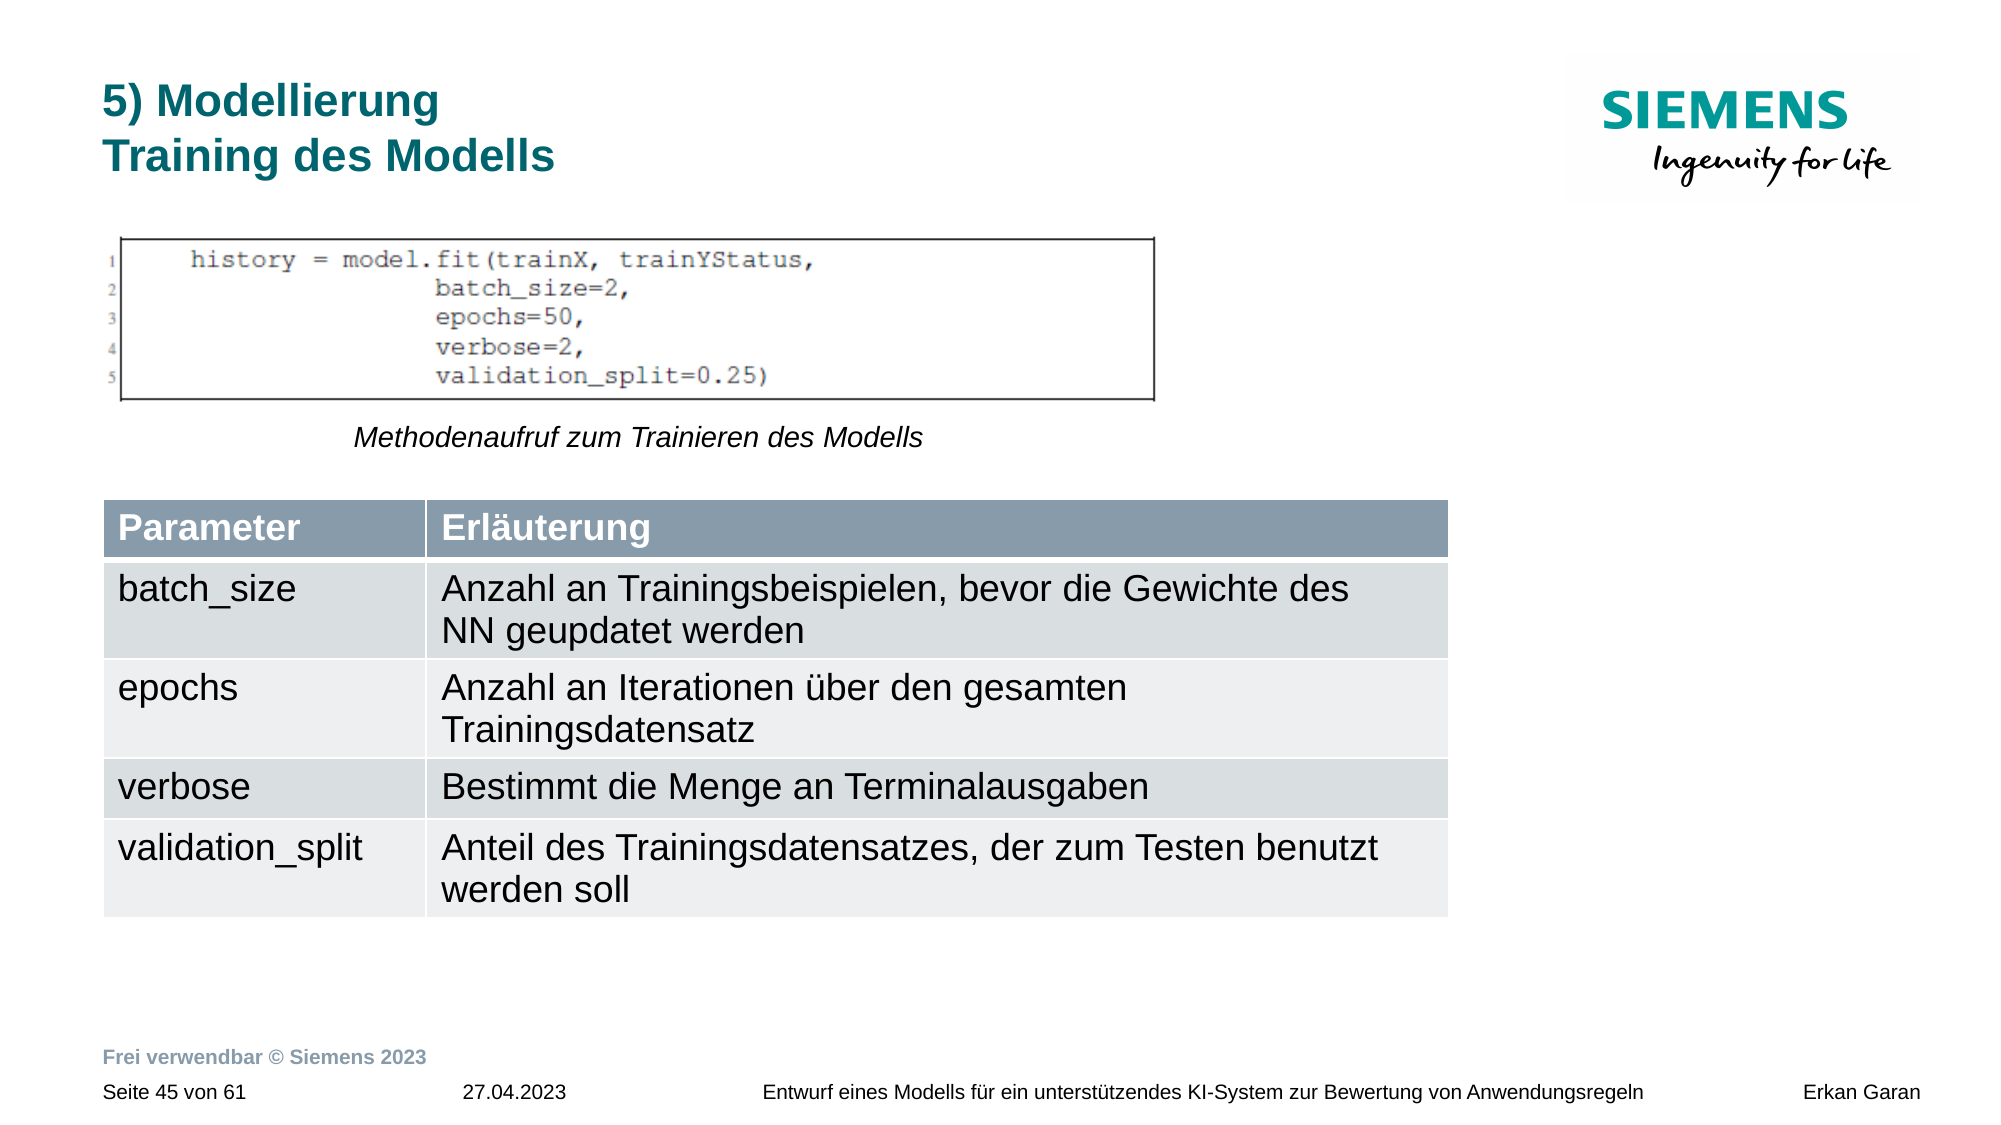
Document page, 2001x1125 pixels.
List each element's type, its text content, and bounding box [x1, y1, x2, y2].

title 5) Modellierung Training des Modells [0, 0, 2000, 233]
table_cell Bestimmt die Menge an Terminalausgaben [427, 759, 1448, 818]
table_cell verbose [104, 759, 425, 818]
table_header Parameter [104, 500, 425, 557]
table_cell Anteil des Trainingsdatensatzes, der zum Testen benutzt werden soll [427, 820, 1448, 917]
table_cell Anzahl an Iterationen über den gesamten Trainingsdatensatz [427, 660, 1448, 757]
table_header Erläuterung [427, 500, 1448, 557]
text_box Methodenaufruf zum Trainieren des Modells [116, 413, 1162, 501]
table_cell batch_size [104, 563, 425, 658]
table_cell Anzahl an Trainingsbeispielen, bevor die Gewichte des NN geupdatet werden [427, 563, 1448, 658]
table_cell validation_split [104, 820, 425, 917]
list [102, 231, 1162, 407]
table_cell epochs [104, 660, 425, 757]
